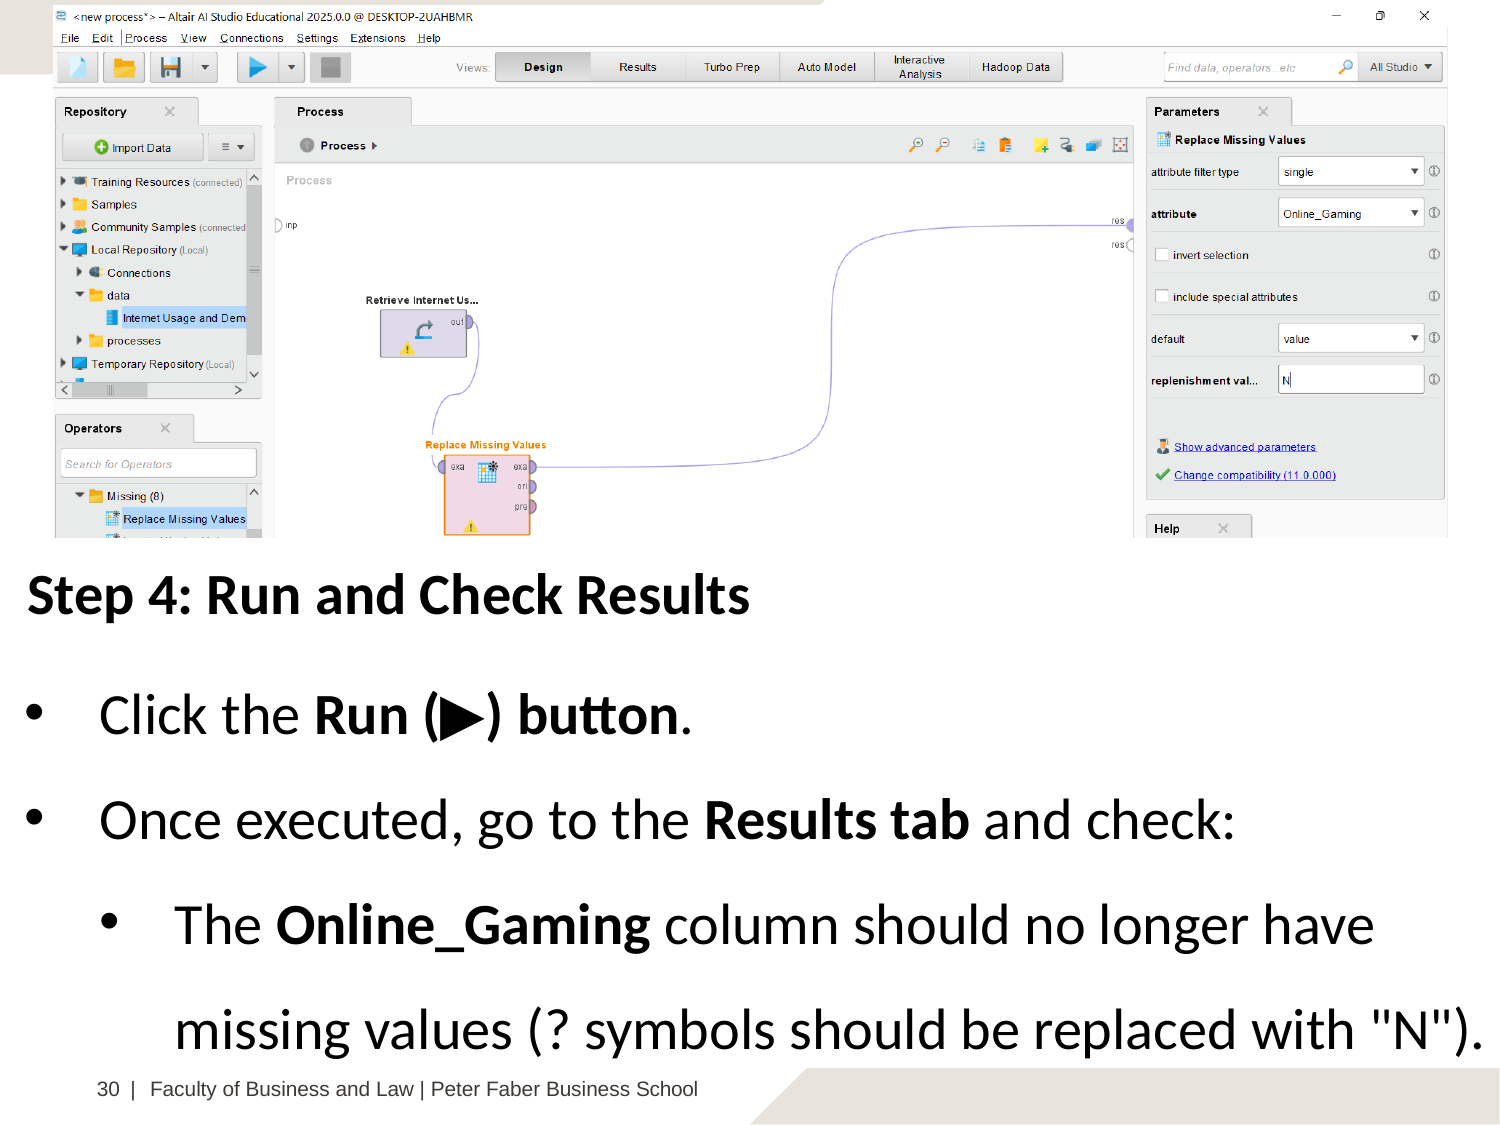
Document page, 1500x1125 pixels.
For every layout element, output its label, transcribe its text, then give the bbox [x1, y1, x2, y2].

slide_number 30 | Faculty of Business and Law | Peter Faber Business School [90, 1075, 703, 1125]
text_box Step 4: Run and Check Results [12, 548, 1500, 634]
text_box Click the Run (▶️) button. Once executed, go to the Results tab and check: The Online_Gaming column should no longer have missing values (? symbols should be replaced with "N"). [10, 633, 1500, 1069]
picture [52, 5, 1448, 538]
